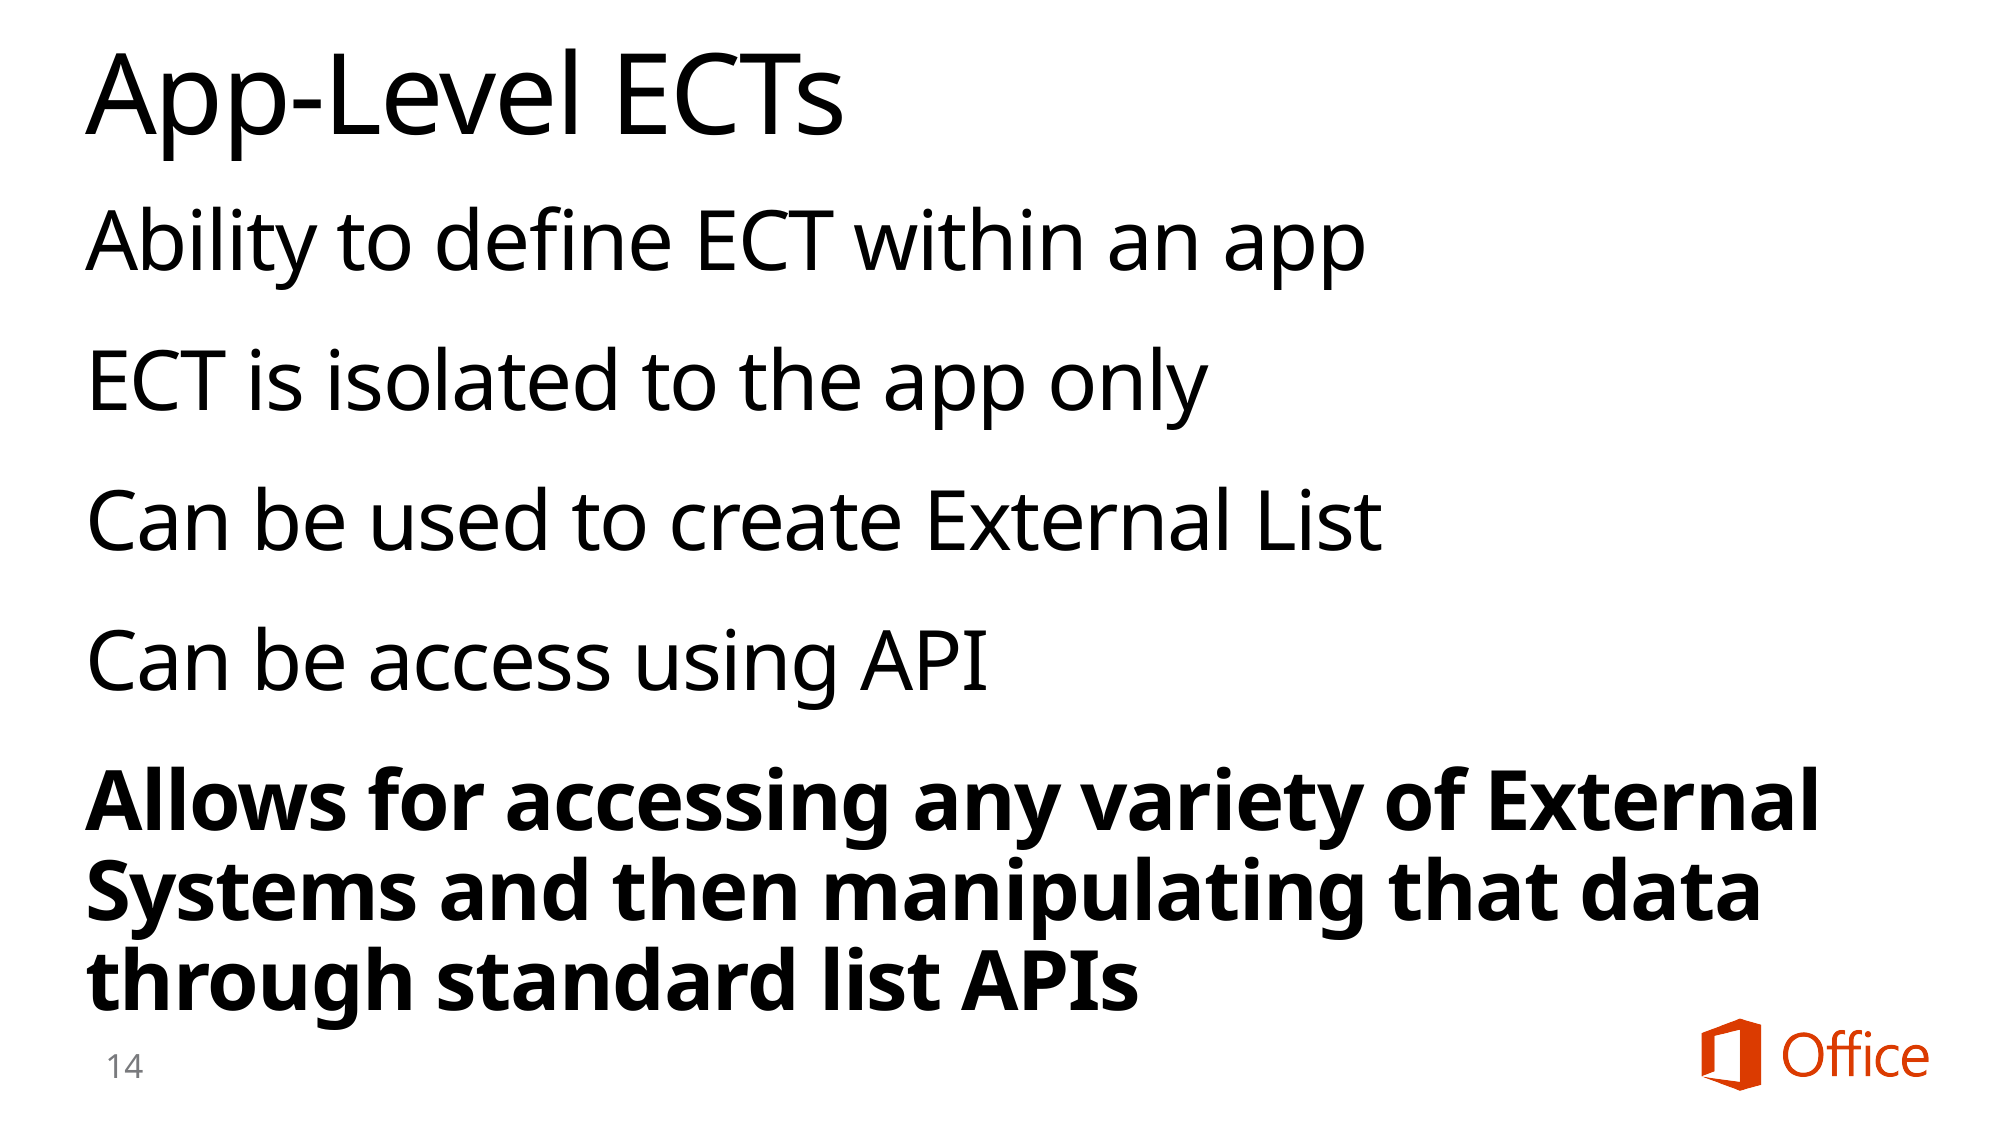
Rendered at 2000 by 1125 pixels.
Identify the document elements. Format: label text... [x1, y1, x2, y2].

list Ability to define ECT within an app ECT is isolated to the app only Can be used to create External List Can be access using API Allows for accessing any variety of External Systems and then manipulating that data through standard list APIs [85, 198, 1914, 1012]
title App-Level ECTs [85, 37, 1914, 161]
picture [1670, 987, 1960, 1122]
slide_number 14 [85, 1049, 178, 1086]
